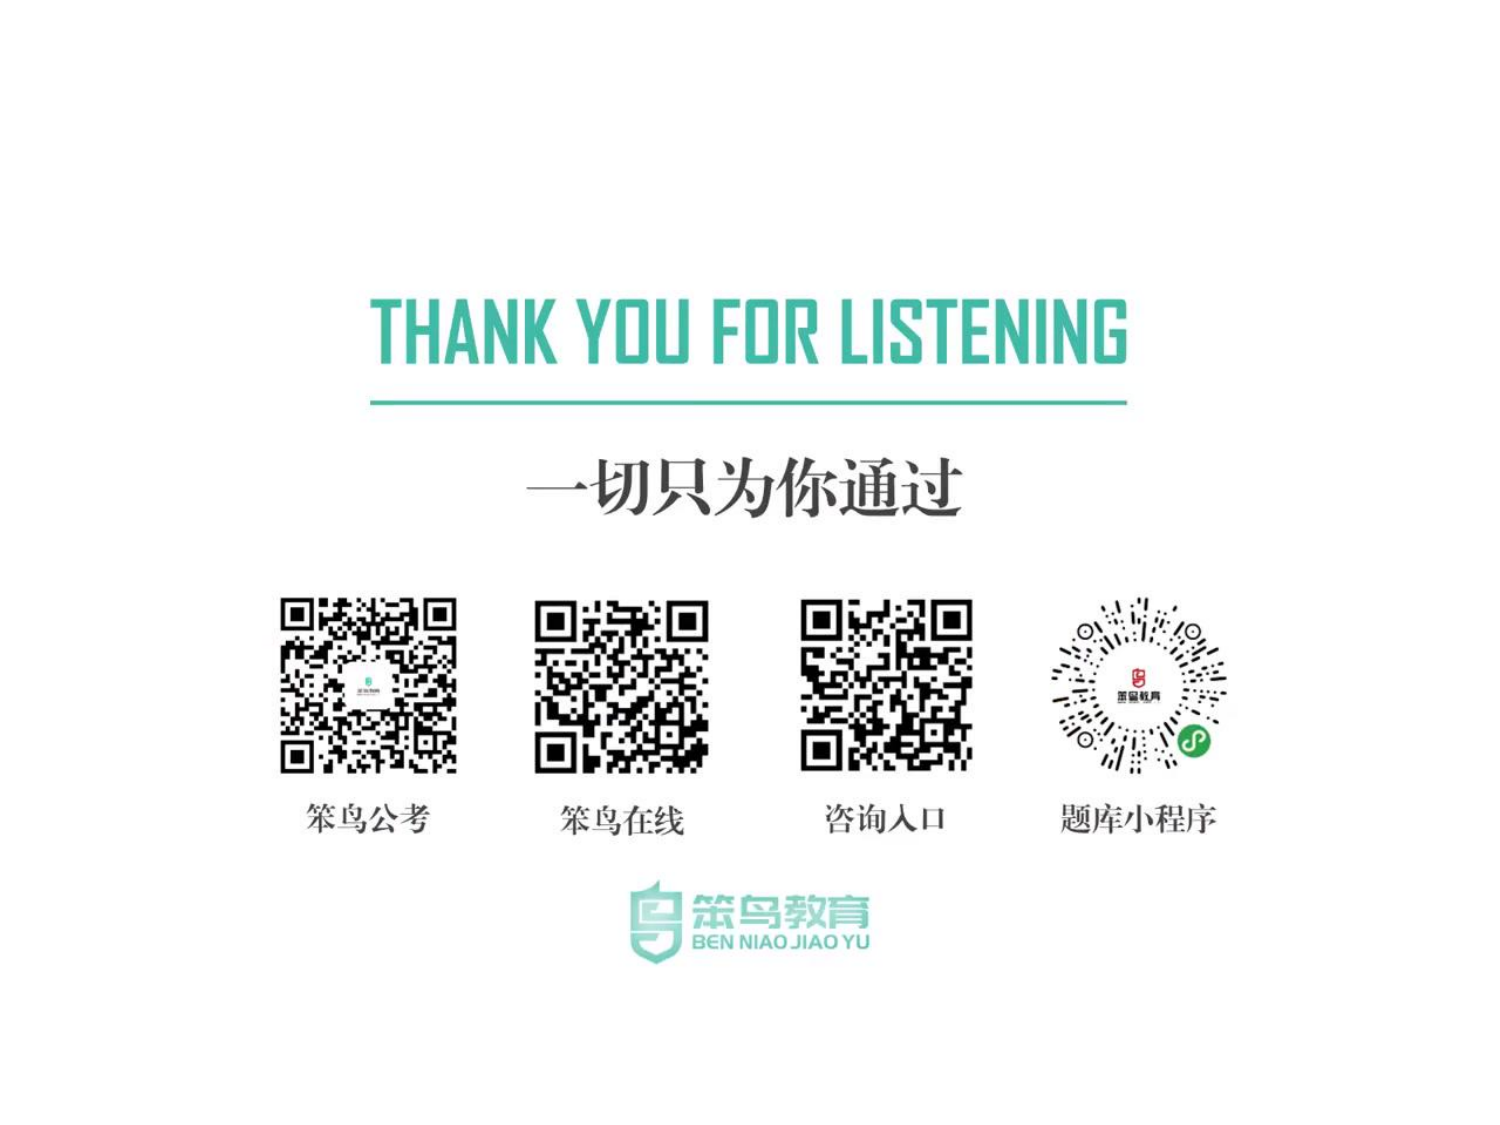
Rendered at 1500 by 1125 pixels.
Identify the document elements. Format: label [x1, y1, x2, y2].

picture [0, 140, 1500, 985]
